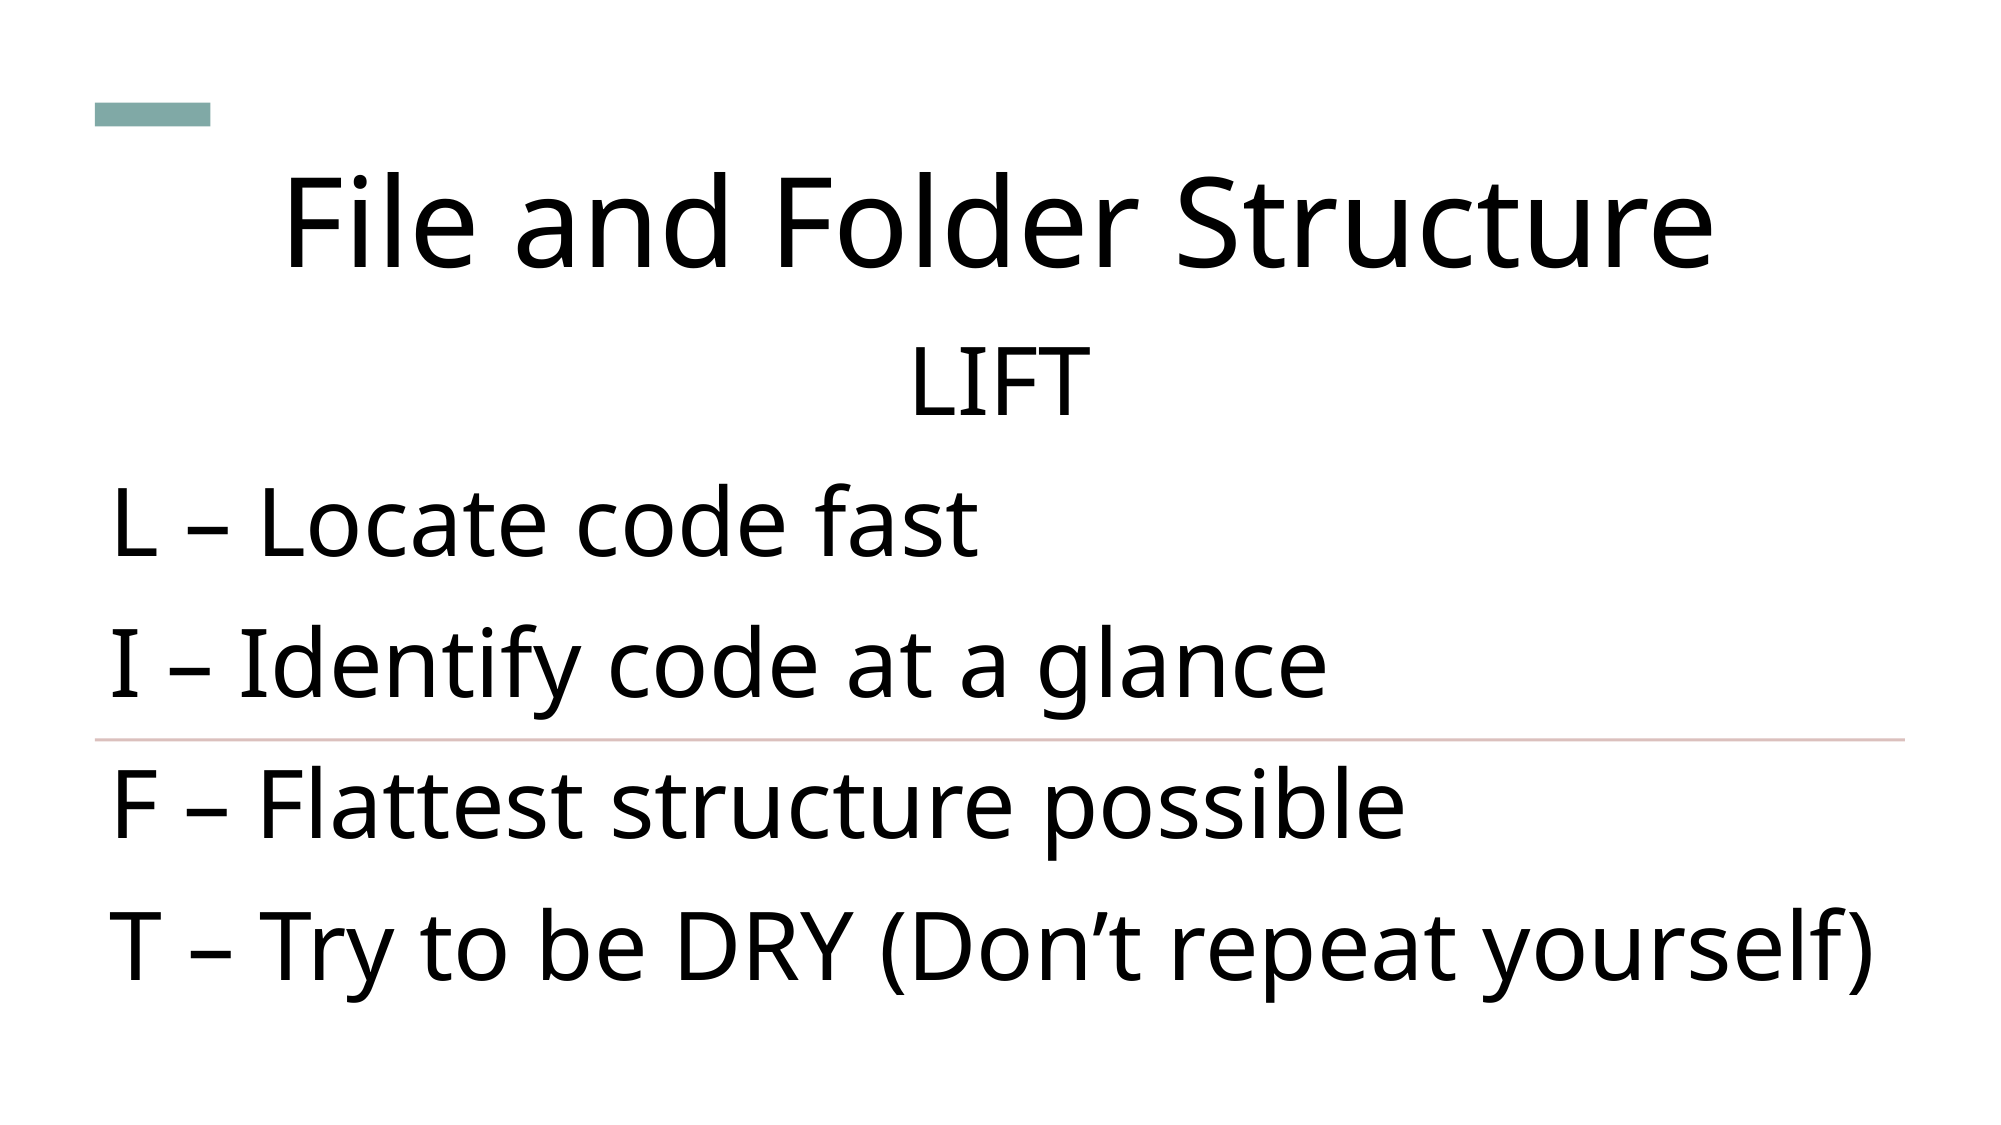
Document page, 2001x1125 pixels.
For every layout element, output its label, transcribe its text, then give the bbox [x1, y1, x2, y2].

subtitle LIFT L – Locate code fast I – Identify code at a glance F – Flattest structure possible T – Try to be DRY (Don’t repeat yourself) [94, 301, 1905, 1019]
title File and Folder Structure [94, 138, 1905, 301]
